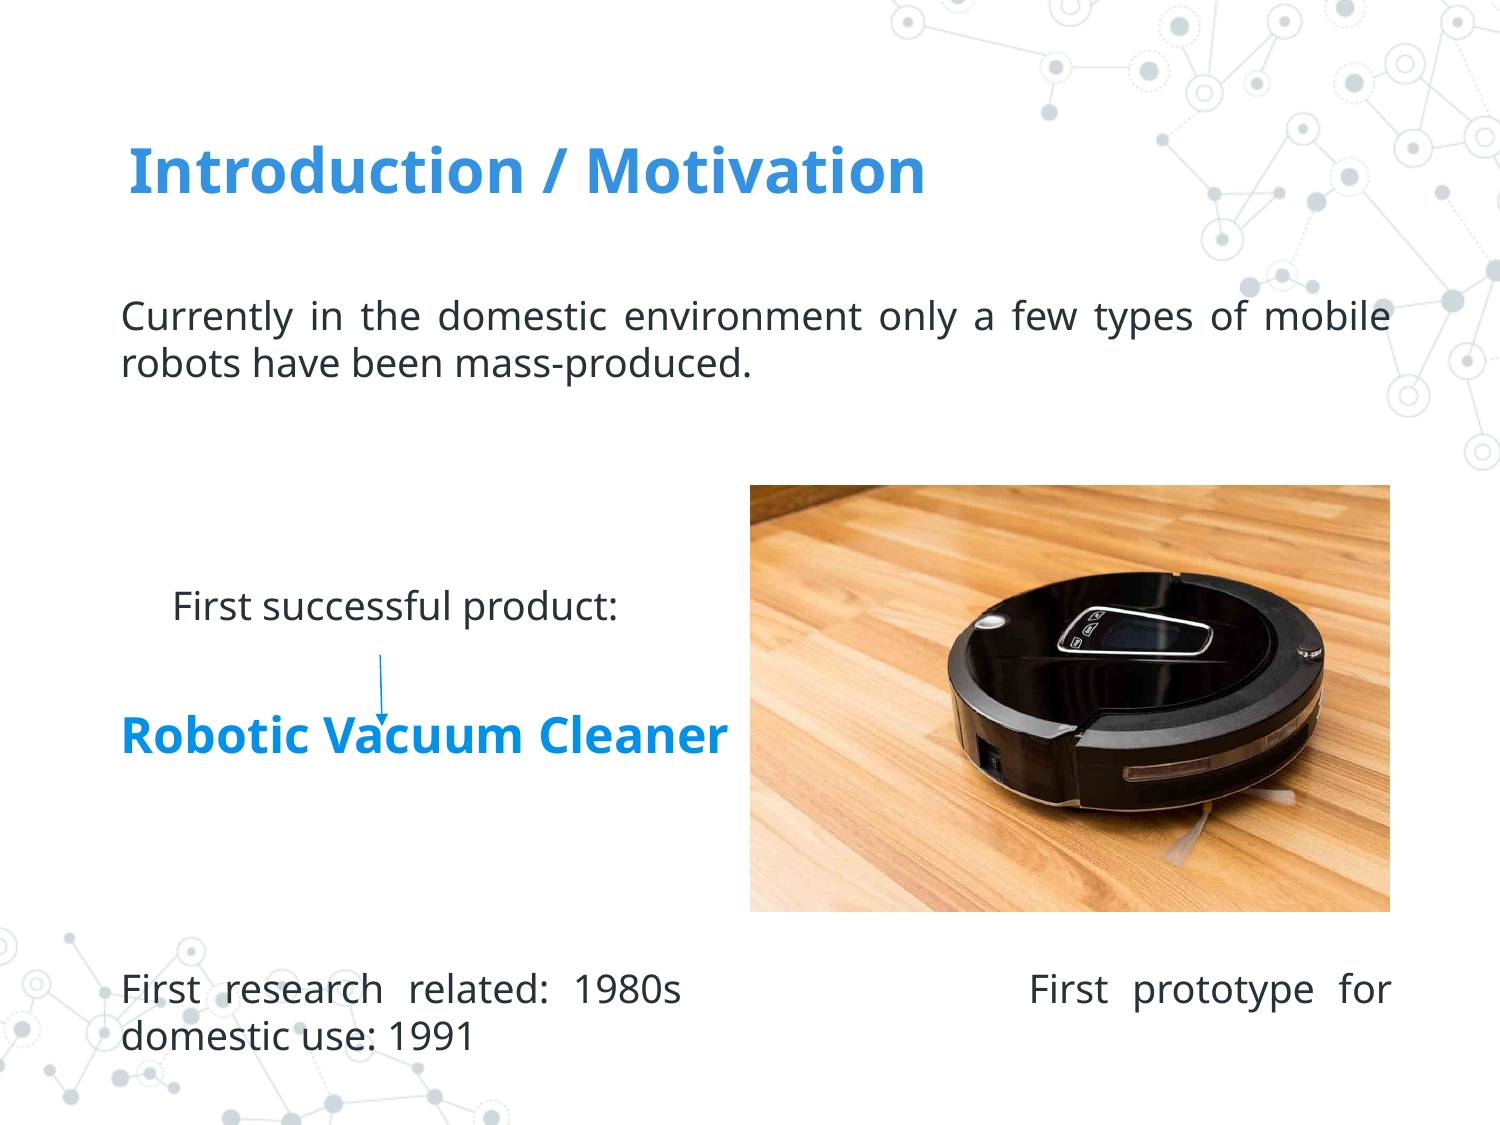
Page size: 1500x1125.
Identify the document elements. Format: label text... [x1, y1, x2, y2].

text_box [379, 654, 383, 727]
list Currently in the domestic environment only a few types of mobile robots have been mass-produced. First successful product: Robotic Vacuum Cleaner First research related: 1980s First prototype for domestic use: 1991 [105, 275, 1408, 1106]
title Introduction / Motivation [114, 67, 1371, 222]
picture [0, 0, 1500, 1125]
